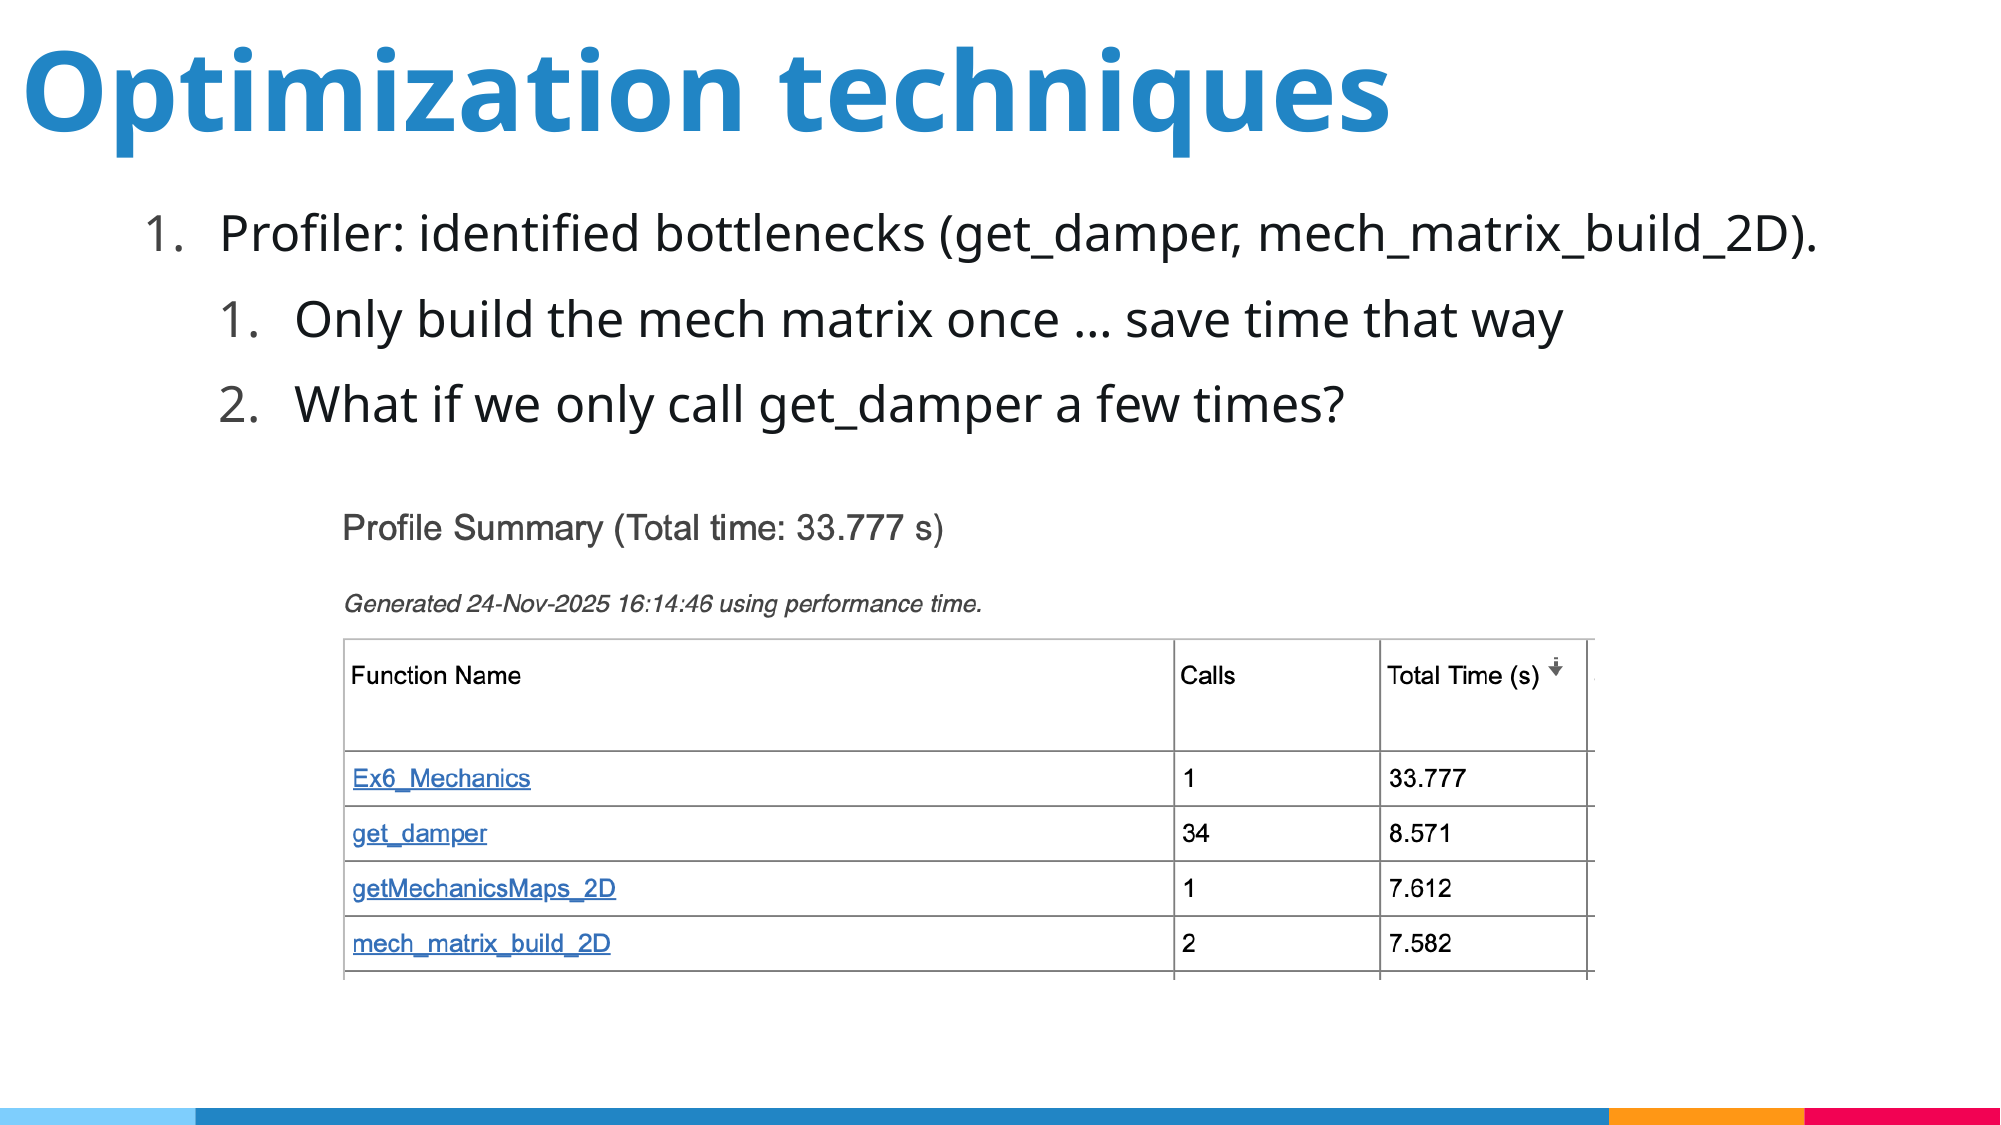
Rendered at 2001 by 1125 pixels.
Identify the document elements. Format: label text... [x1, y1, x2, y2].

text_box Optimization techniques [0, 0, 2000, 173]
picture [318, 494, 1595, 981]
text_box Profiler: identified bottlenecks (get_damper, mech_matrix_build_2D). Only build the mech matrix once … save time that way What if we only call get_damper a few times? [99, 173, 1900, 453]
